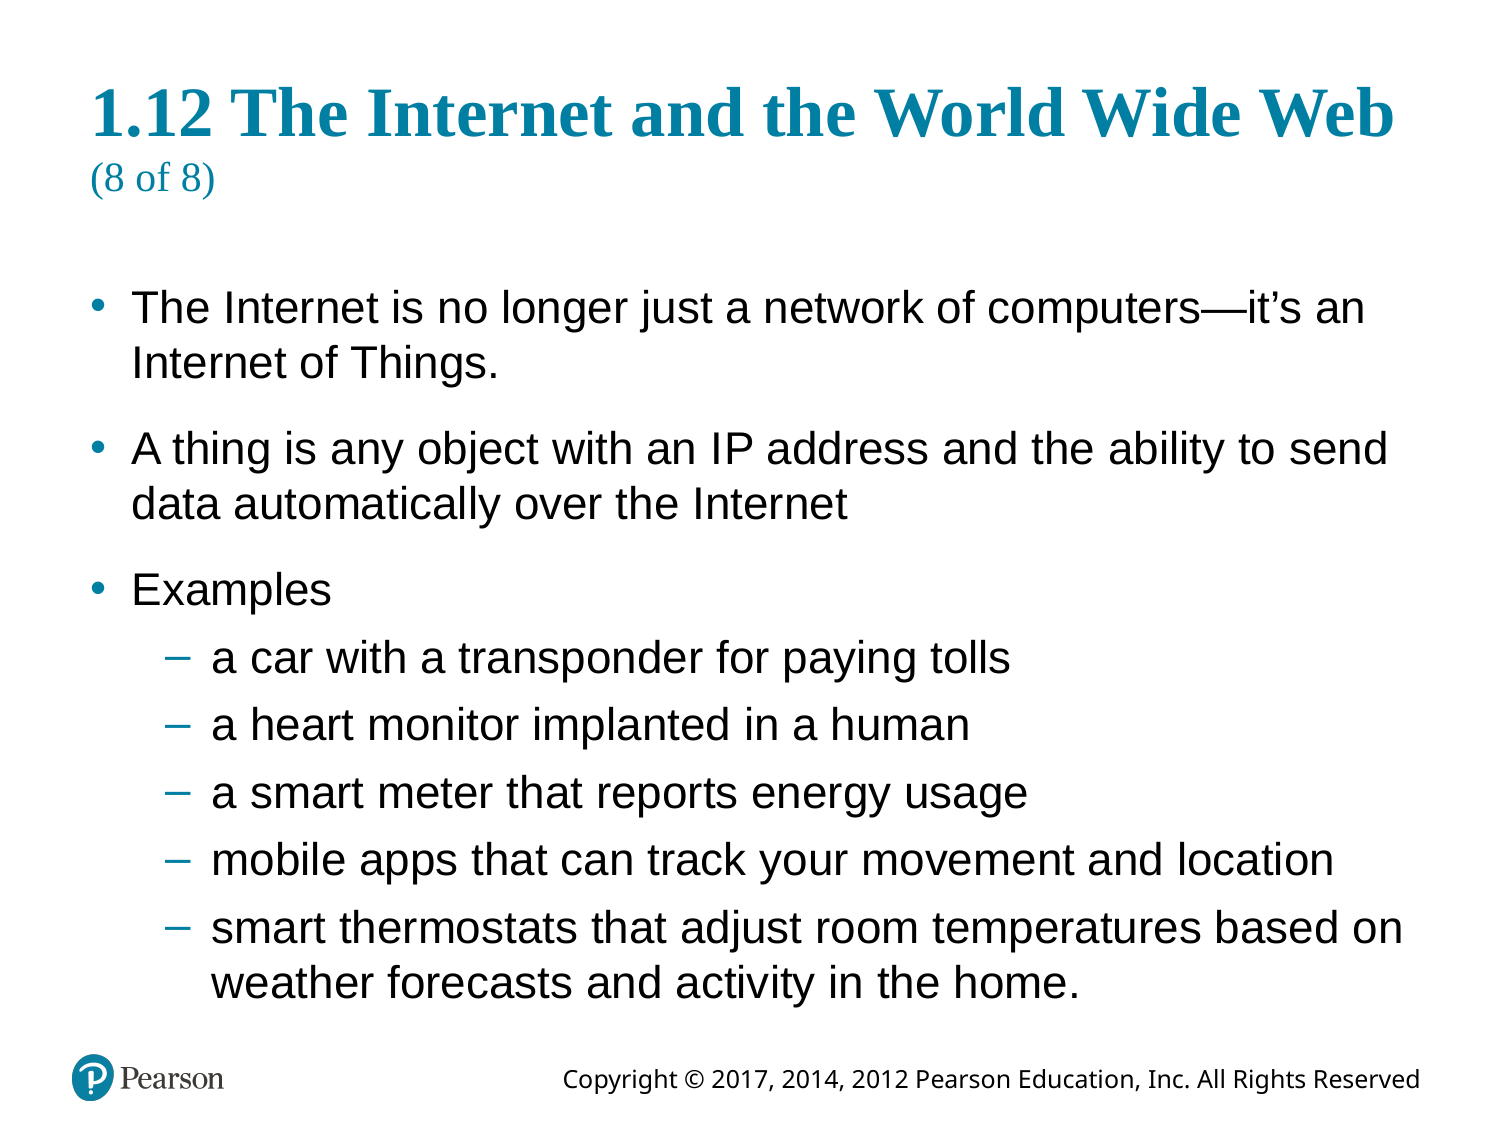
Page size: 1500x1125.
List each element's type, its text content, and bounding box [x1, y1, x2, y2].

list The Internet is no longer just a network of computers—it’s an Internet of Things. A thing is any object with an I P address and the ability to send data automatically over the Internet Examples a car with a transponder for paying tolls a heart monitor implanted in a human a smart meter that reports energy usage mobile apps that can track your movement and location smart thermostats that adjust room temperatures based on weather forecasts and activity in the home. [75, 262, 1425, 1005]
picture [98, 1054, 224, 1101]
picture [72, 1087, 83, 1101]
picture [72, 1054, 88, 1070]
picture [80, 1063, 106, 1088]
title 1.12 The Internet and the World Wide Web (8 of 8) [75, 35, 1425, 216]
